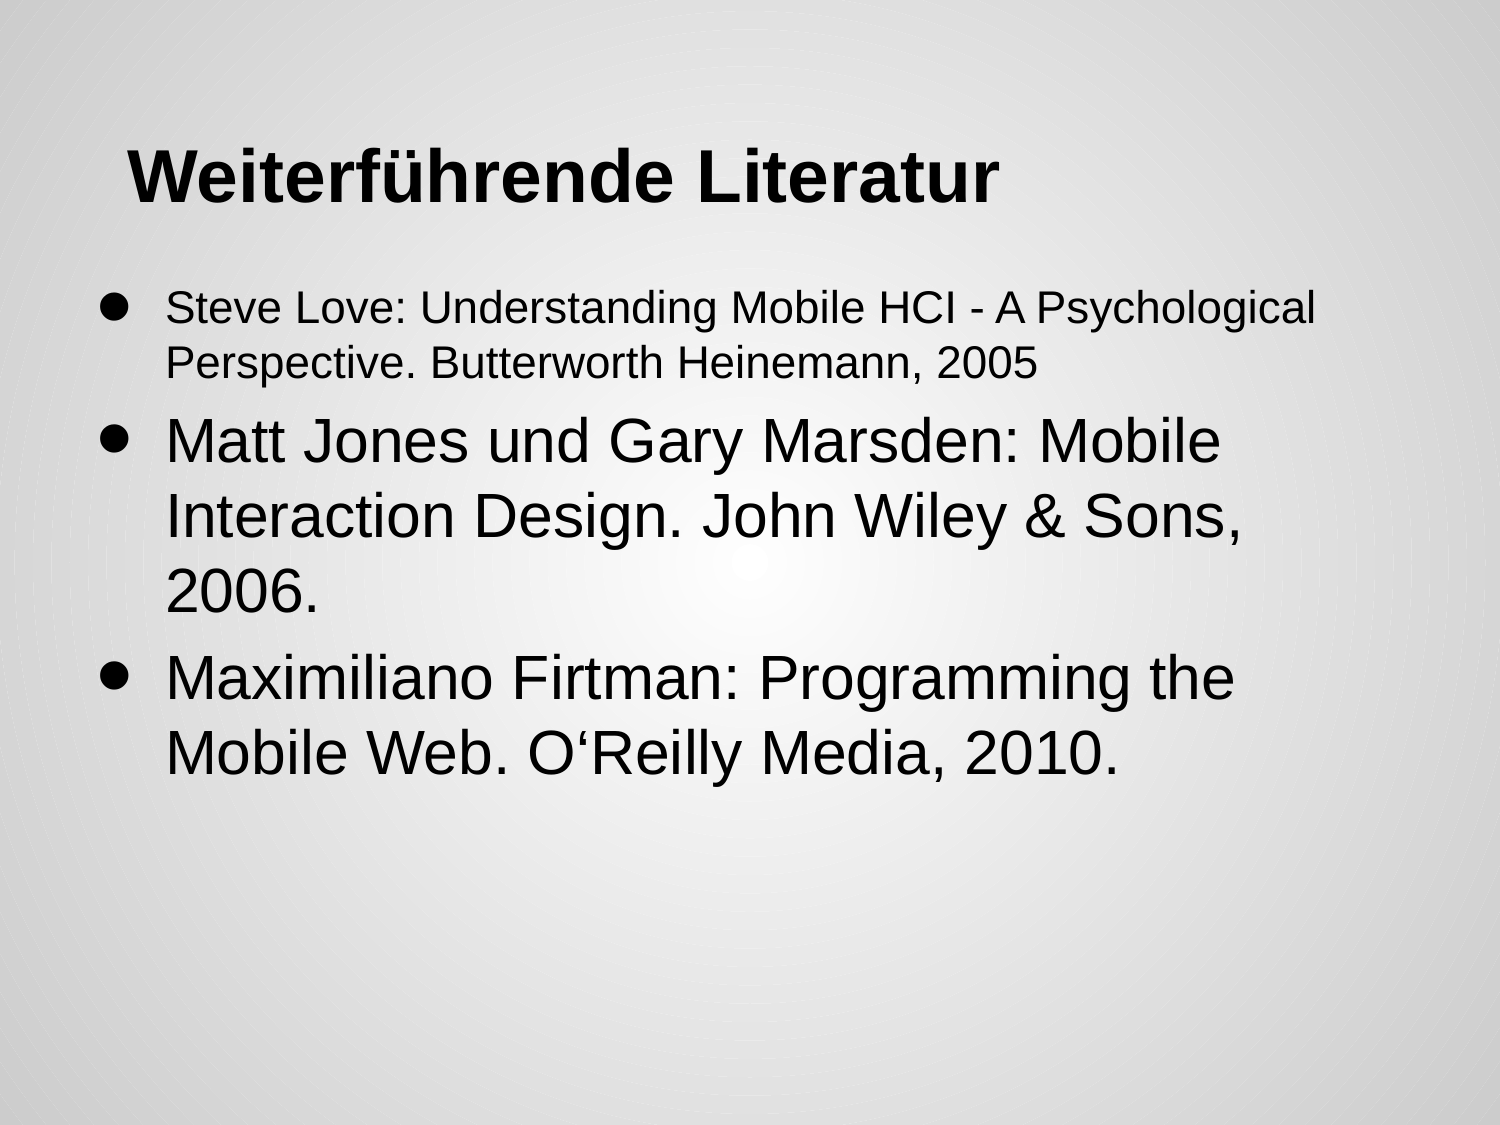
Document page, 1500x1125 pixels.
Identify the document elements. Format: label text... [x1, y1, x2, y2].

title Weiterführende Literatur [75, 45, 1425, 233]
list Steve Love: Understanding Mobile HCI - A Psychological Perspective. Butterworth Heinemann, 2005 Matt Jones und Gary Marsden: Mobile Interaction Design. John Wiley & Sons, 2006. Maximiliano Firtman: Programming the Mobile Web. O‘Reilly Media, 2010. [75, 262, 1425, 1078]
